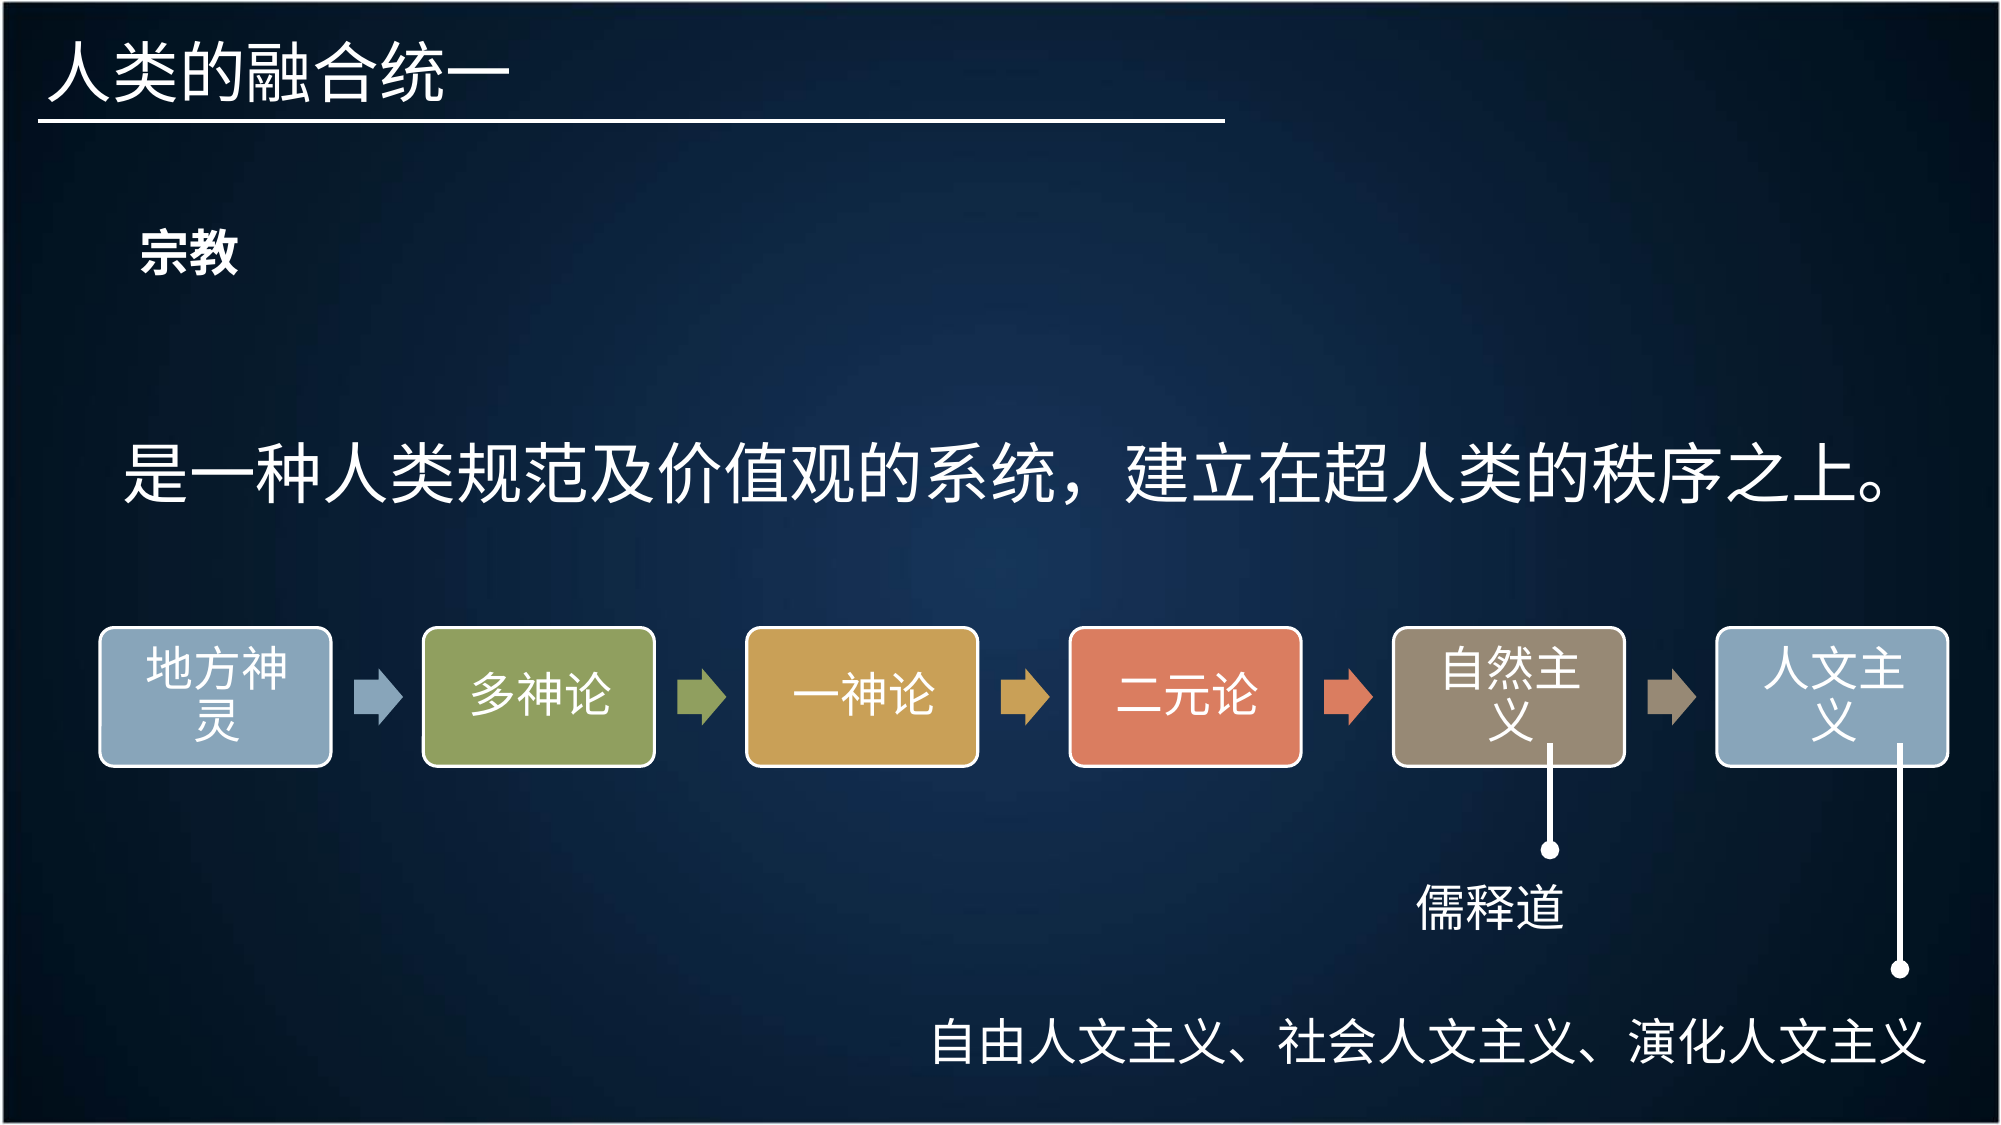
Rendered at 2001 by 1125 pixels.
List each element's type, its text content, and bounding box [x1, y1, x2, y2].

picture [0, 0, 2001, 1125]
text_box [0, 23, 1327, 200]
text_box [99, 424, 1948, 970]
text_box 宗教 [124, 213, 725, 289]
text_box 自由人文主义、社会人文主义、演化人文主义 [912, 1003, 1943, 1079]
